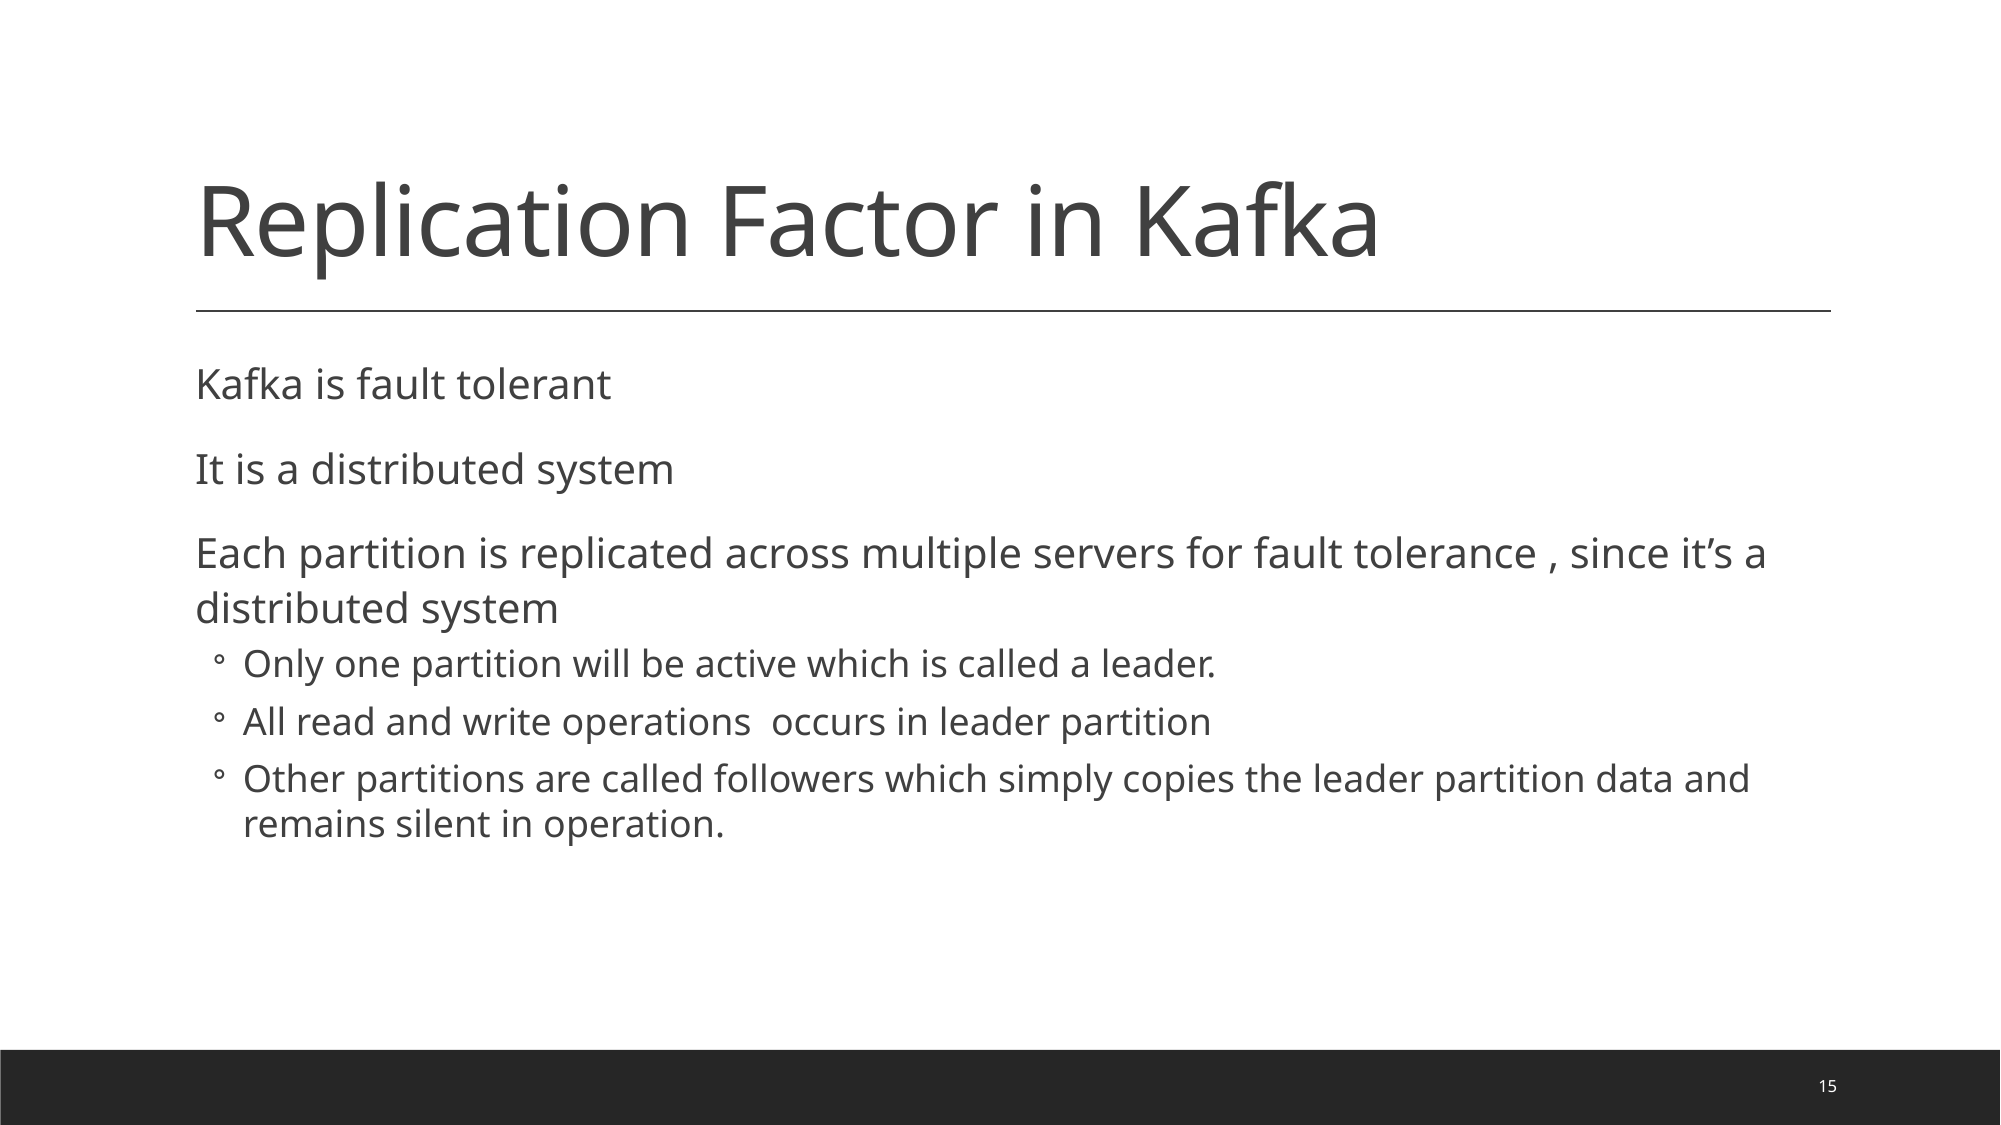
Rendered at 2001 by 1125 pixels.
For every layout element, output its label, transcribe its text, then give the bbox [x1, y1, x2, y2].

list Kafka is fault tolerant It is a distributed system Each partition is replicated across multiple servers for fault tolerance , since it’s a distributed system Only one partition will be active which is called a leader. All read and write operations occurs in leader partition Other partitions are called followers which simply copies the leader partition data and remains silent in operation. [180, 345, 1830, 963]
title Replication Factor in Kafka [180, 47, 1830, 285]
slide_number 15 [1803, 1057, 1932, 1118]
